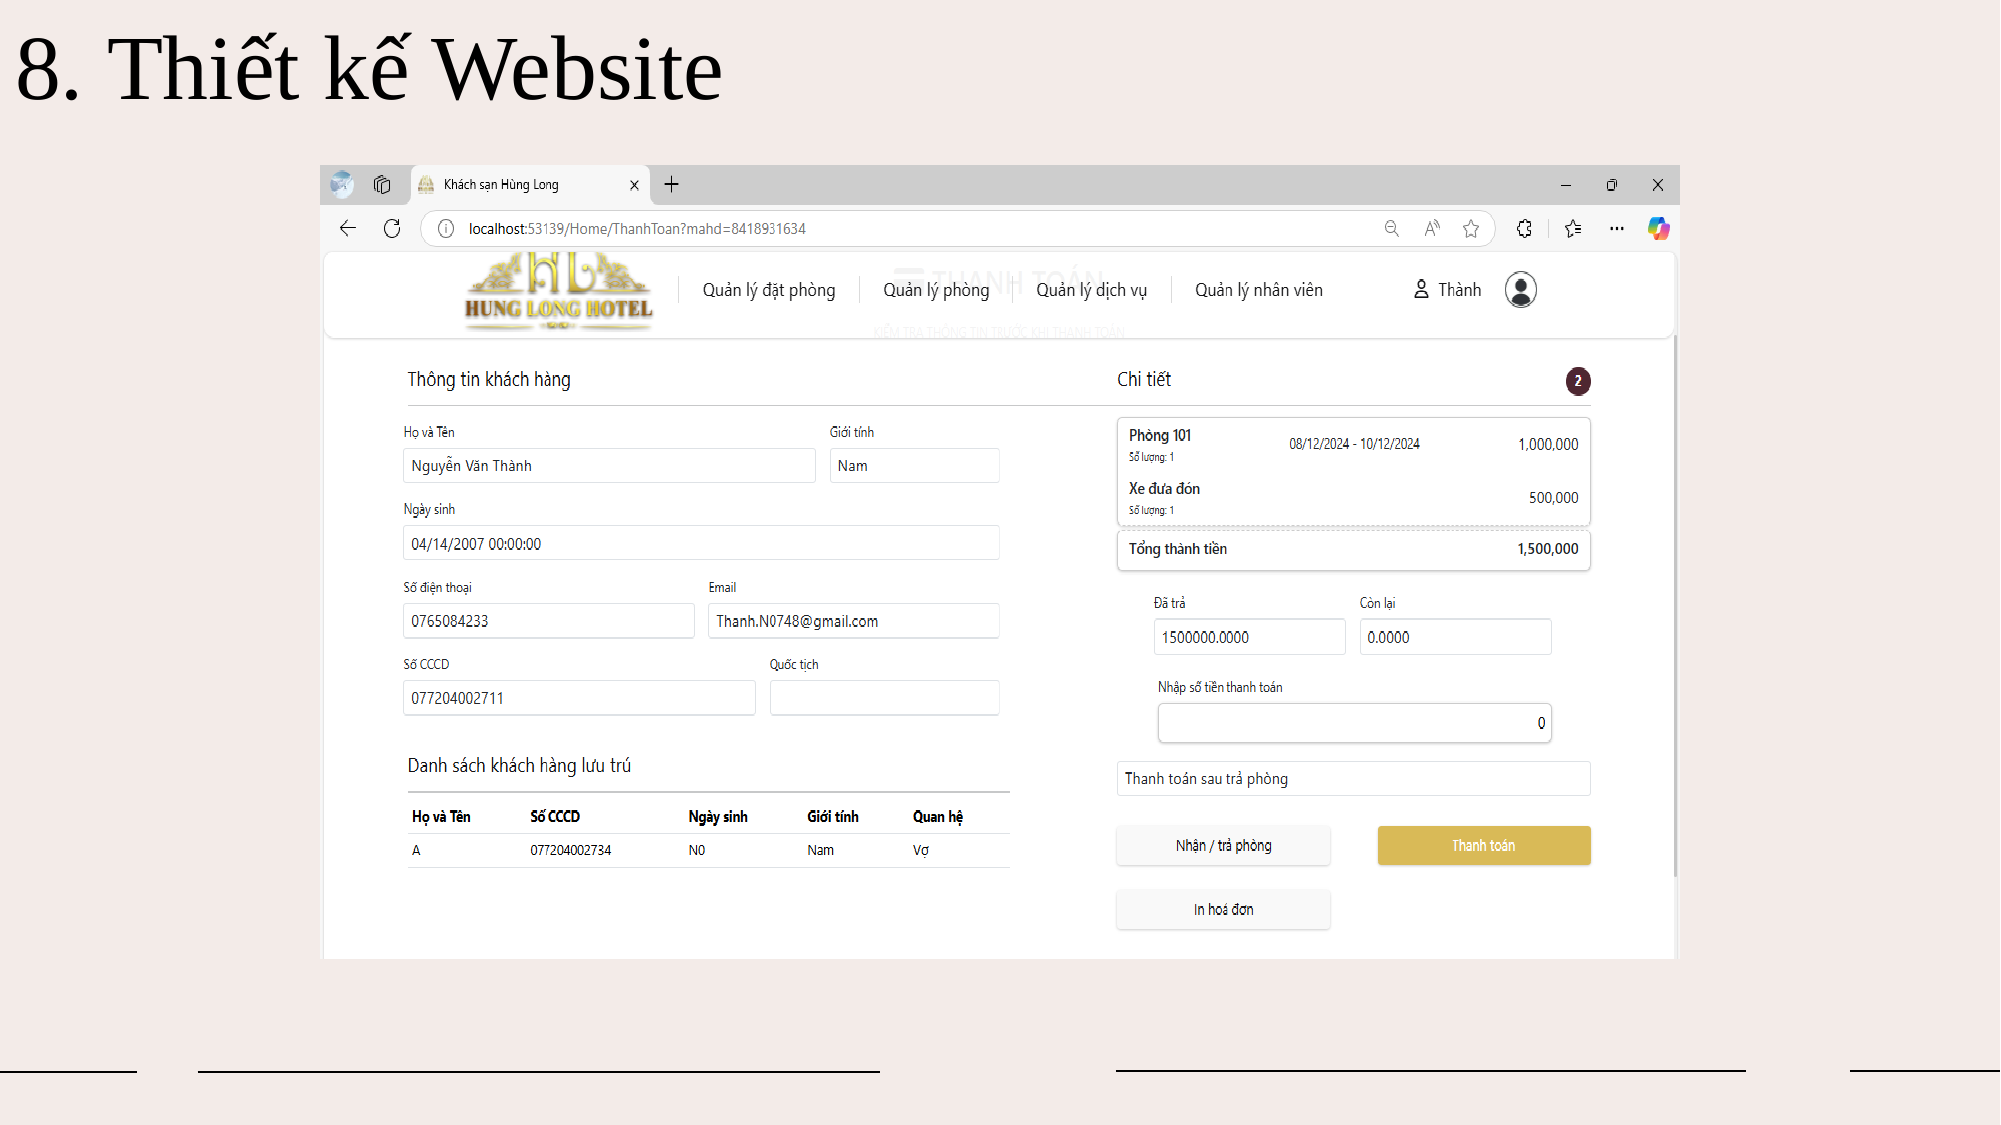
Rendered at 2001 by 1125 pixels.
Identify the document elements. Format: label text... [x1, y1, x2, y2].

picture [320, 165, 1680, 959]
title 8. Thiết kế Website [0, 0, 1635, 115]
